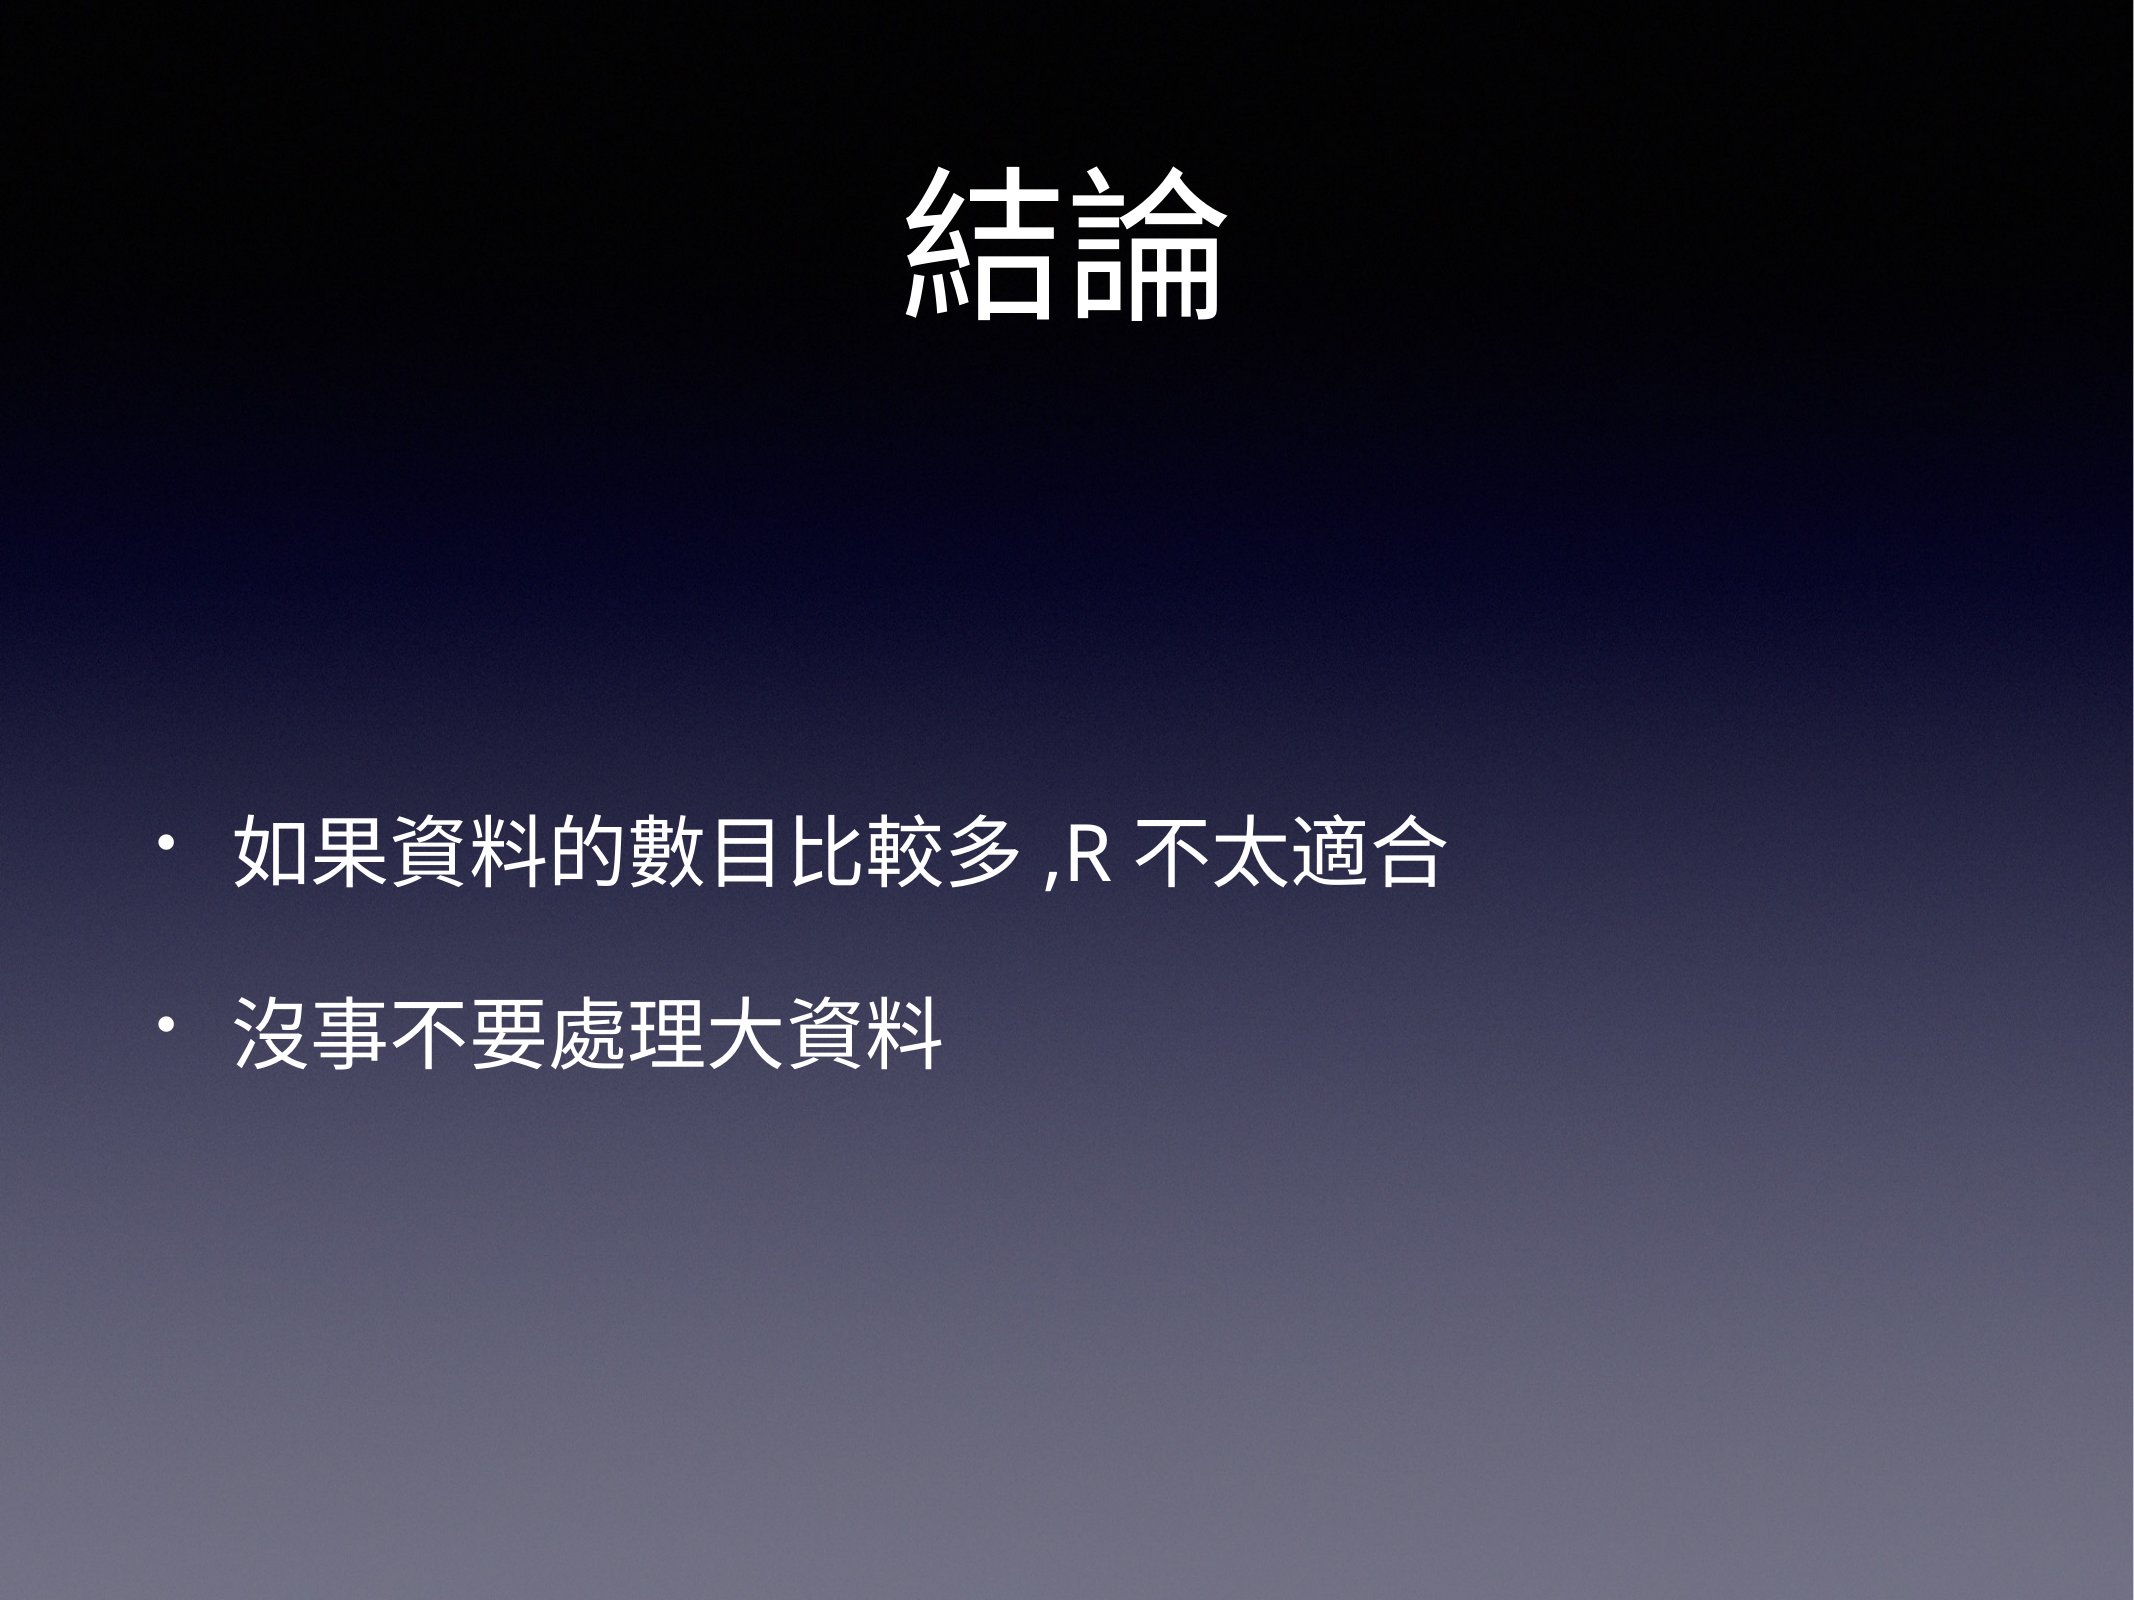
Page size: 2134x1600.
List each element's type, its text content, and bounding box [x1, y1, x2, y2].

picture [0, 0, 2134, 1600]
title 結論 [155, 66, 1978, 416]
list 如果資料的數目比較多,R不太適合 沒事不要處理大資料 [155, 424, 1978, 1457]
